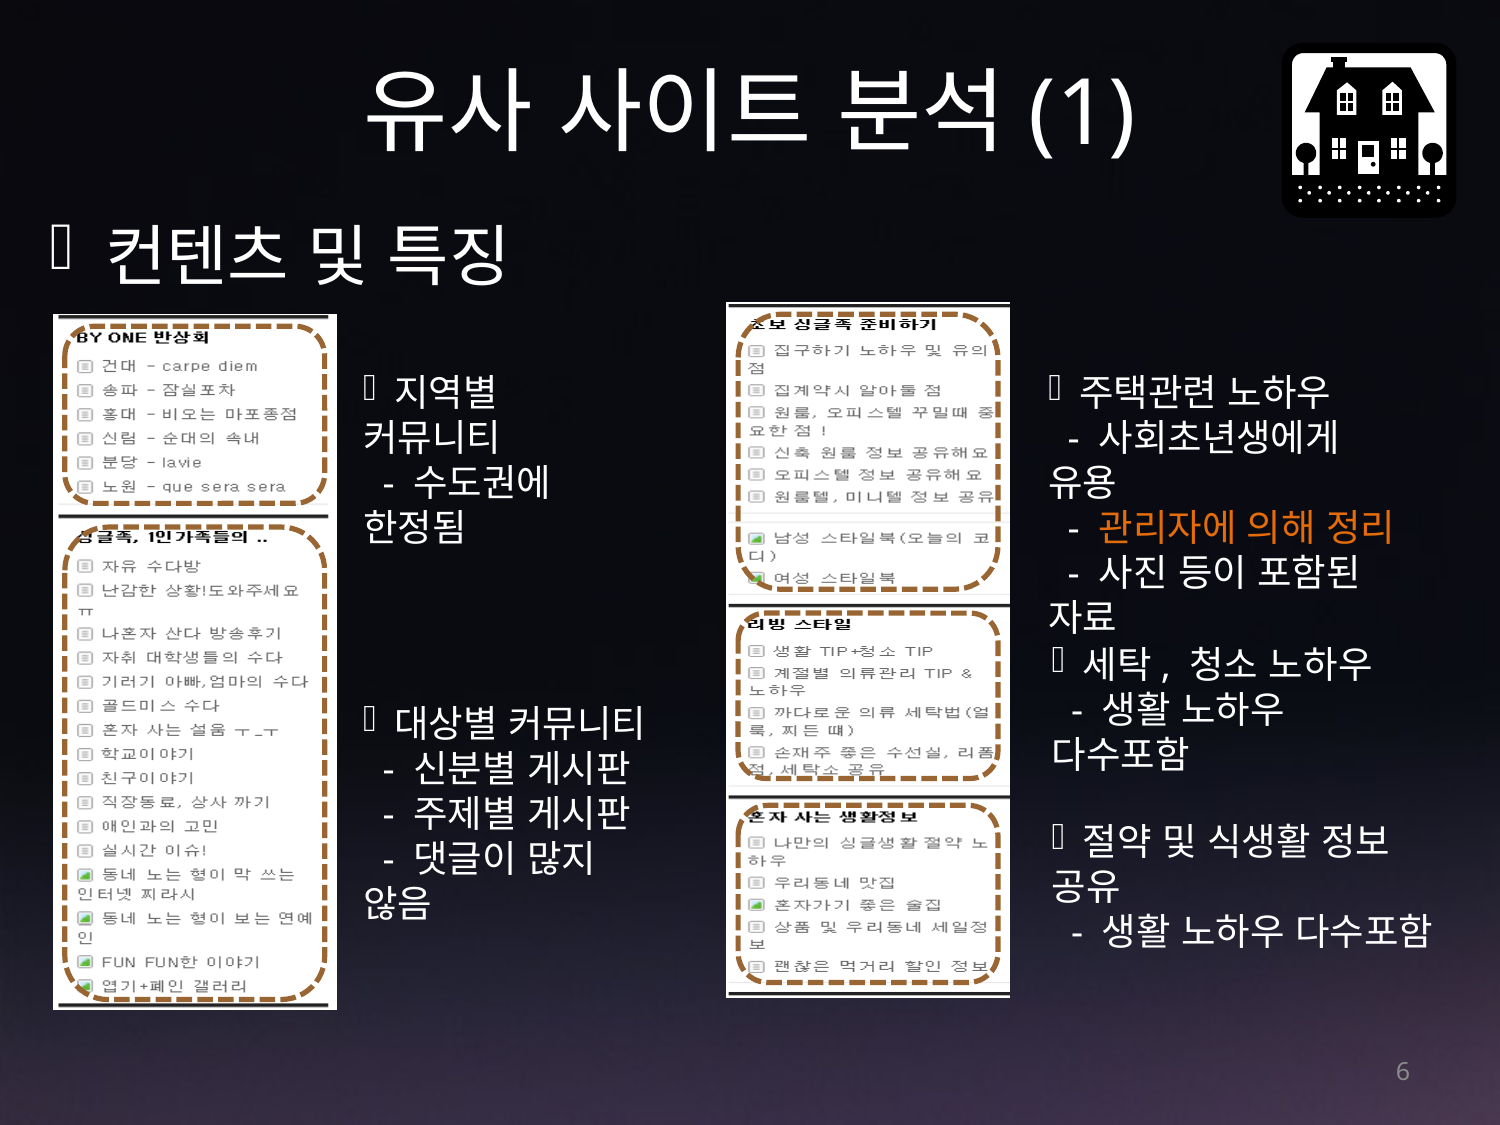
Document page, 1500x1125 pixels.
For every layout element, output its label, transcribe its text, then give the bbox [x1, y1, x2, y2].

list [52, 314, 337, 1010]
picture [0, 0, 1500, 1125]
text_box 주택관련 노하우 - 사회초년생에게 유용 - 관리자에 의해 정리 - 사진 등이 포함된 자료 [1033, 361, 1424, 647]
slide_number 6 [1074, 1042, 1425, 1103]
title 유사 사이트 분석(1) [75, 45, 1425, 233]
text_box 절약 및 식생활 정보 공유 - 생활 노하우 다수포함 [1036, 810, 1459, 961]
text_box 지역별 커뮤니티 - 수도권에 한정됨 [348, 361, 656, 557]
text_box 컨텐츠 및 특징 [34, 206, 527, 302]
text_box 대상별 커뮤니티 - 신분별 게시판 - 주제별 게시판 - 댓글이 많지 않음 [348, 692, 680, 933]
text_box 세탁, 청소 노하우 - 생활 노하우 다수포함 [1036, 633, 1412, 784]
